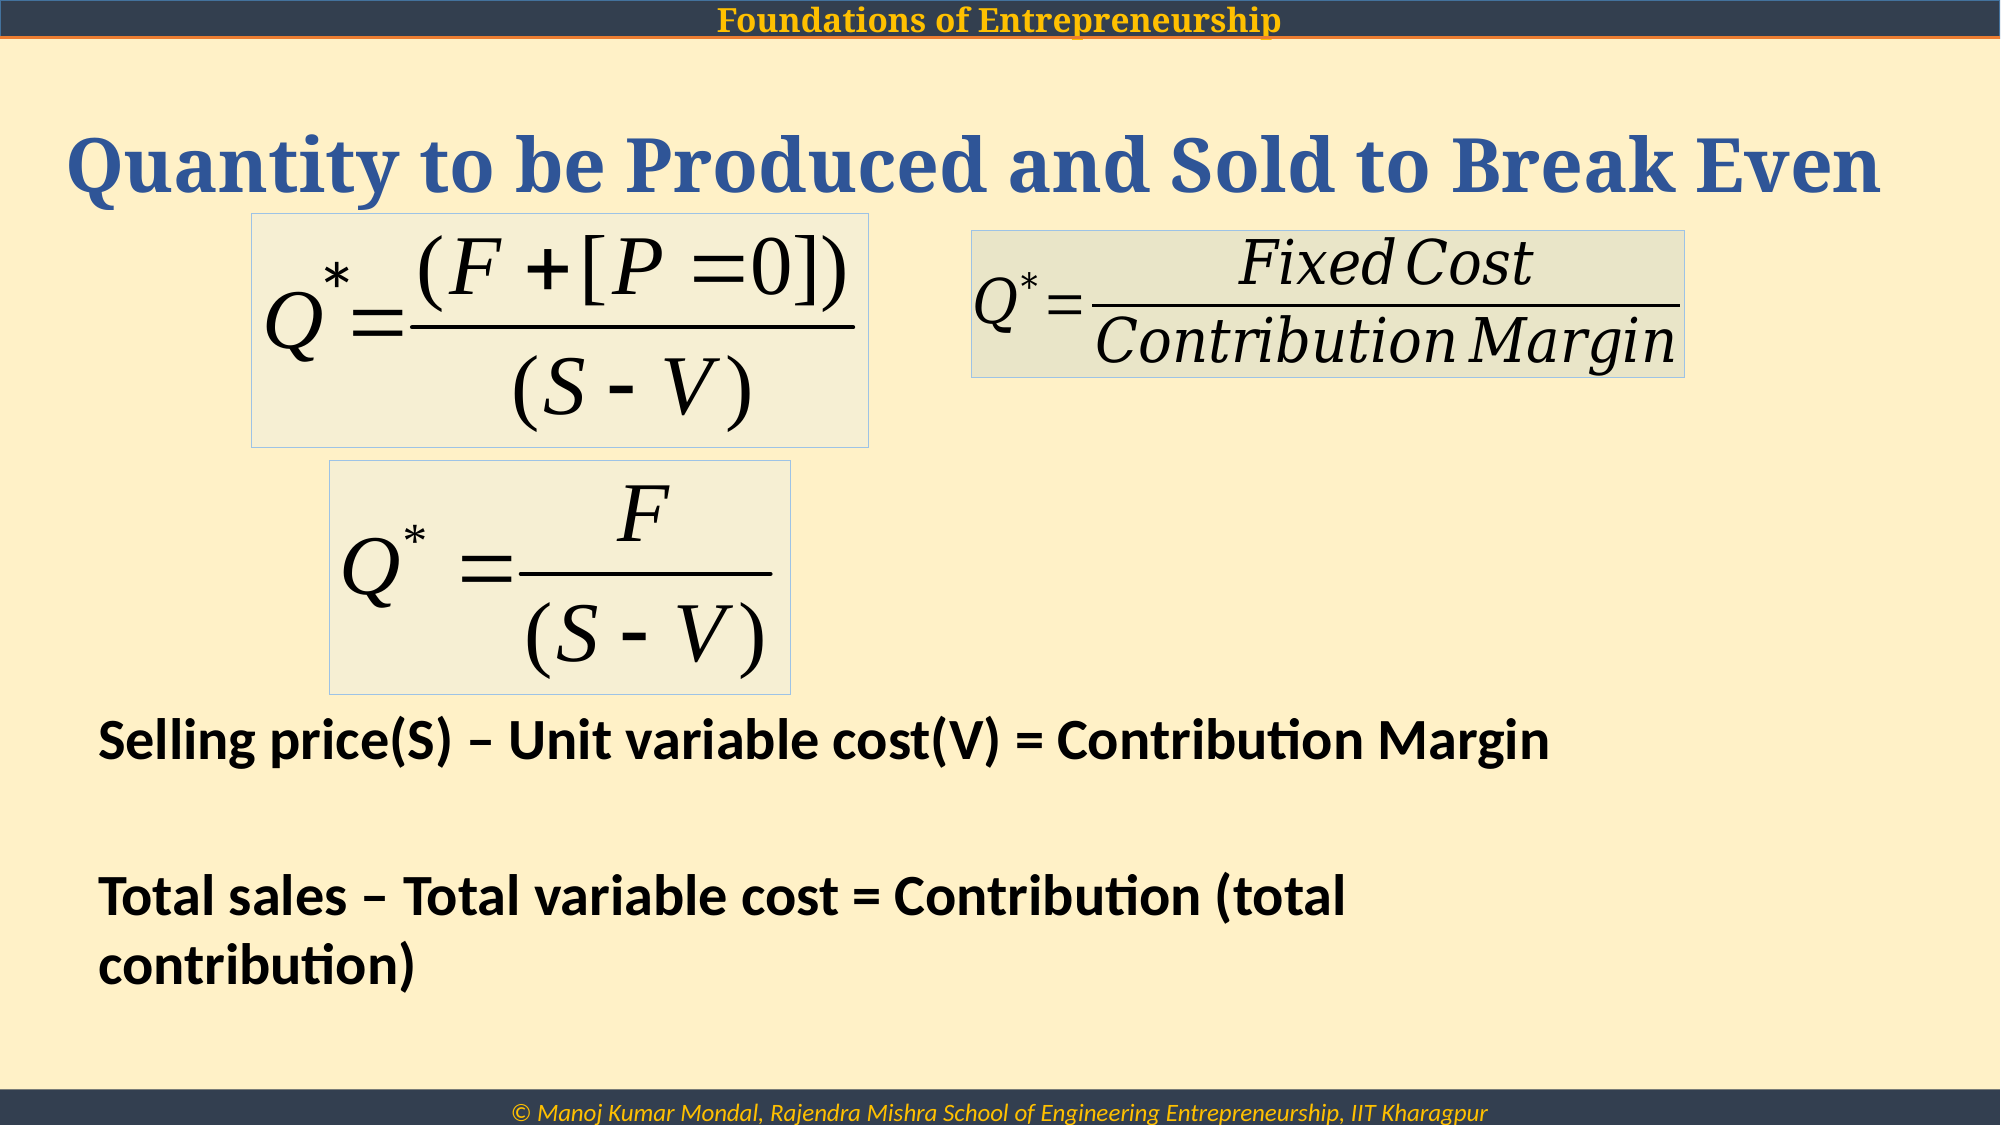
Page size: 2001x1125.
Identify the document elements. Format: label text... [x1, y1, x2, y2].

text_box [251, 213, 869, 448]
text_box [329, 460, 791, 695]
text_box Selling price(S) – Unit variable cost(V) = Contribution Margin [83, 694, 1755, 779]
text_box Total sales – Total variable cost = Contribution (total contribution) [83, 849, 1685, 1005]
title Quantity to be Produced and Sold to Break Even [50, 59, 1975, 278]
